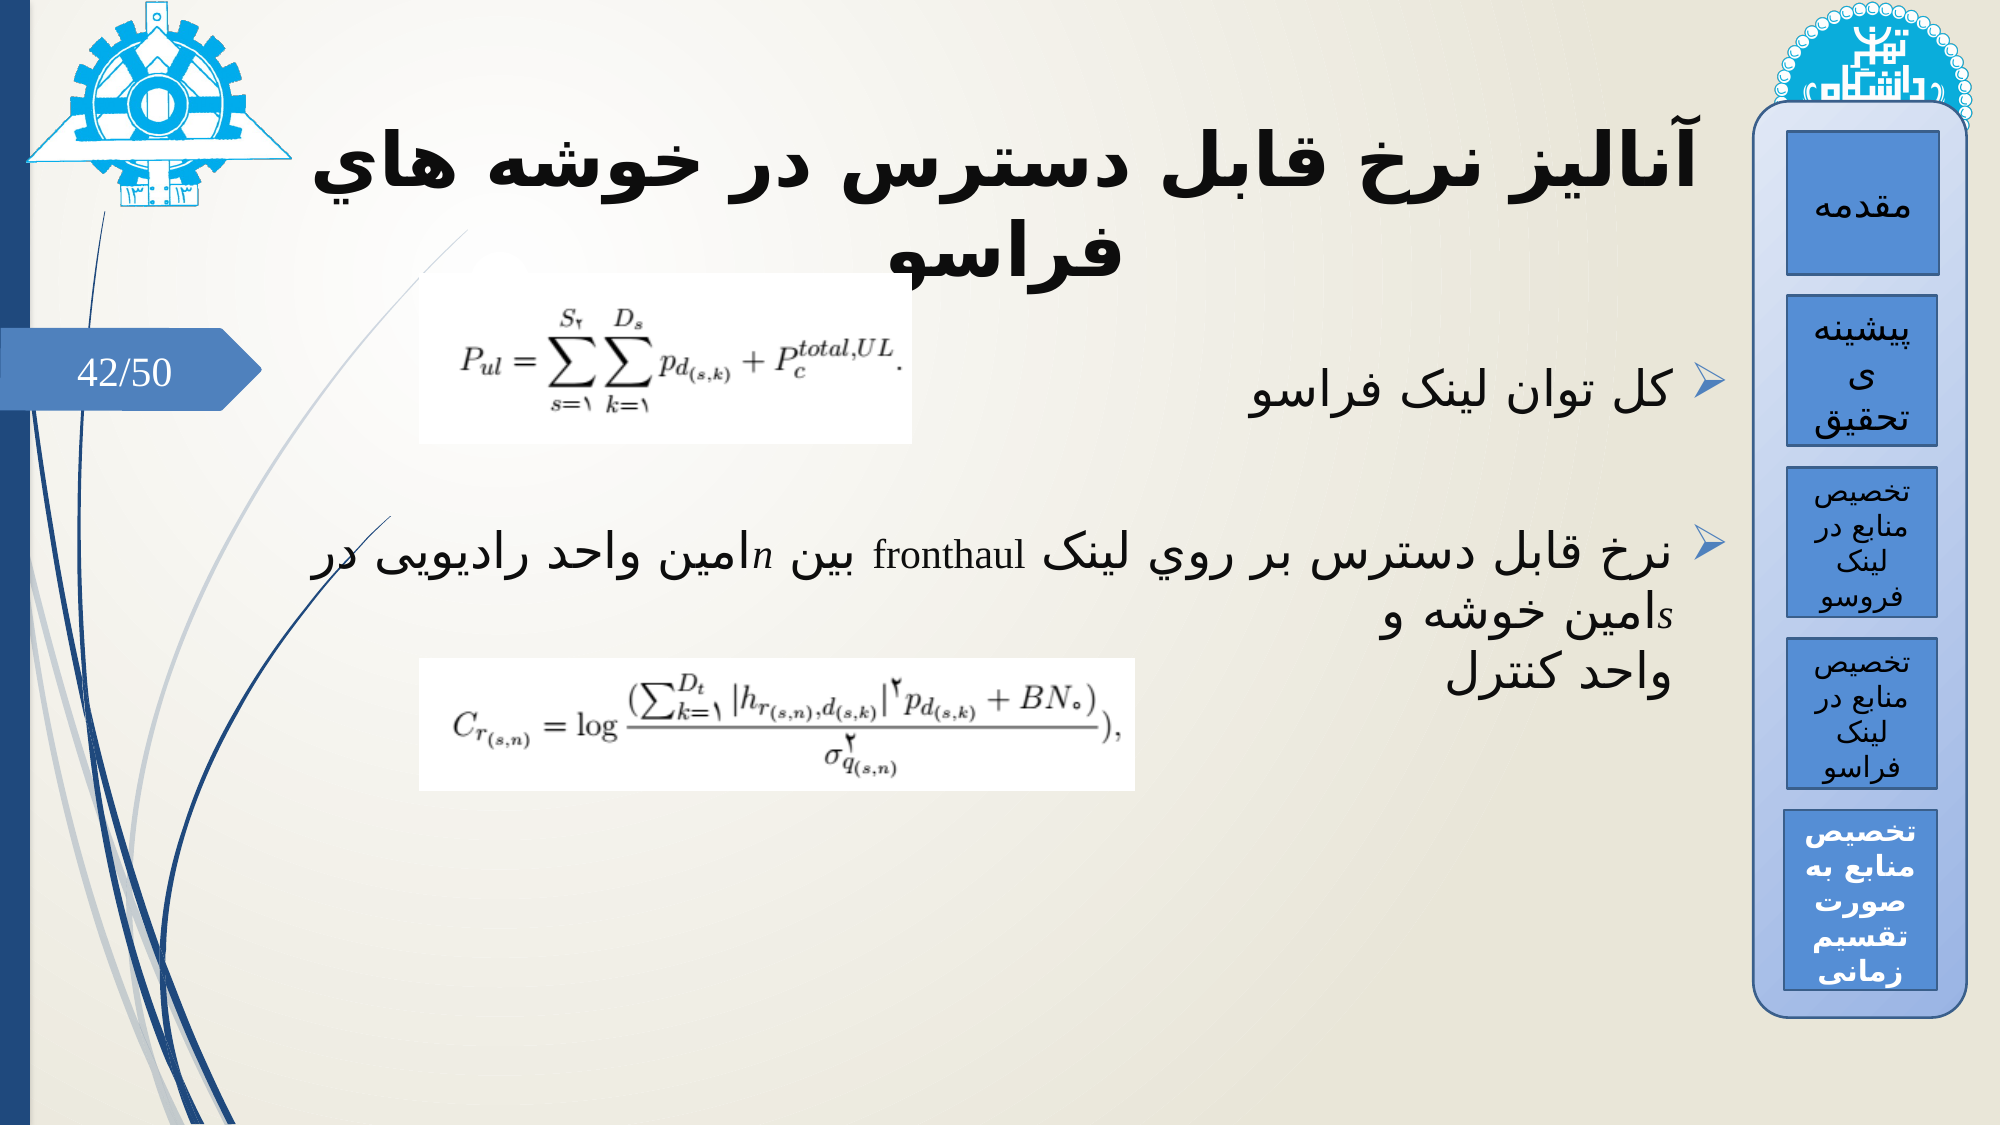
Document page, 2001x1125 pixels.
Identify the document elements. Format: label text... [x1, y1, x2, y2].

text_box تخصیص منابع در لینک فروسو [1786, 466, 1938, 618]
picture [418, 658, 1136, 791]
picture [1822, 84, 1839, 99]
title آنالیز نرخ قابل دسترس در خوشه هاي فراسو [274, 103, 1737, 314]
text_box تخصیص منابع در لینک فراسو [1786, 637, 1938, 790]
list کل توان لینک فراسو نرخ قابل دسترس بر روي لینک fronthaul بین nامین واحد رادیویی در sامین خوشه و واحد کنترل [282, 349, 1745, 969]
picture [1851, 27, 1905, 67]
slide_number 42/50 [23, 339, 188, 400]
picture [1843, 65, 1900, 99]
text_box تخصیص منابع به صورت تقسیم زمانی [1783, 809, 1938, 991]
picture [1772, 0, 1974, 201]
text_box مقدمه [1786, 130, 1940, 276]
text_box پیشینه ی تحقیق [1786, 294, 1938, 447]
picture [1904, 66, 1908, 92]
picture [1910, 79, 1924, 99]
picture [23, 0, 294, 209]
picture [1932, 83, 1944, 100]
picture [418, 273, 912, 444]
text_box [1751, 99, 1968, 1019]
picture [1804, 83, 1815, 99]
